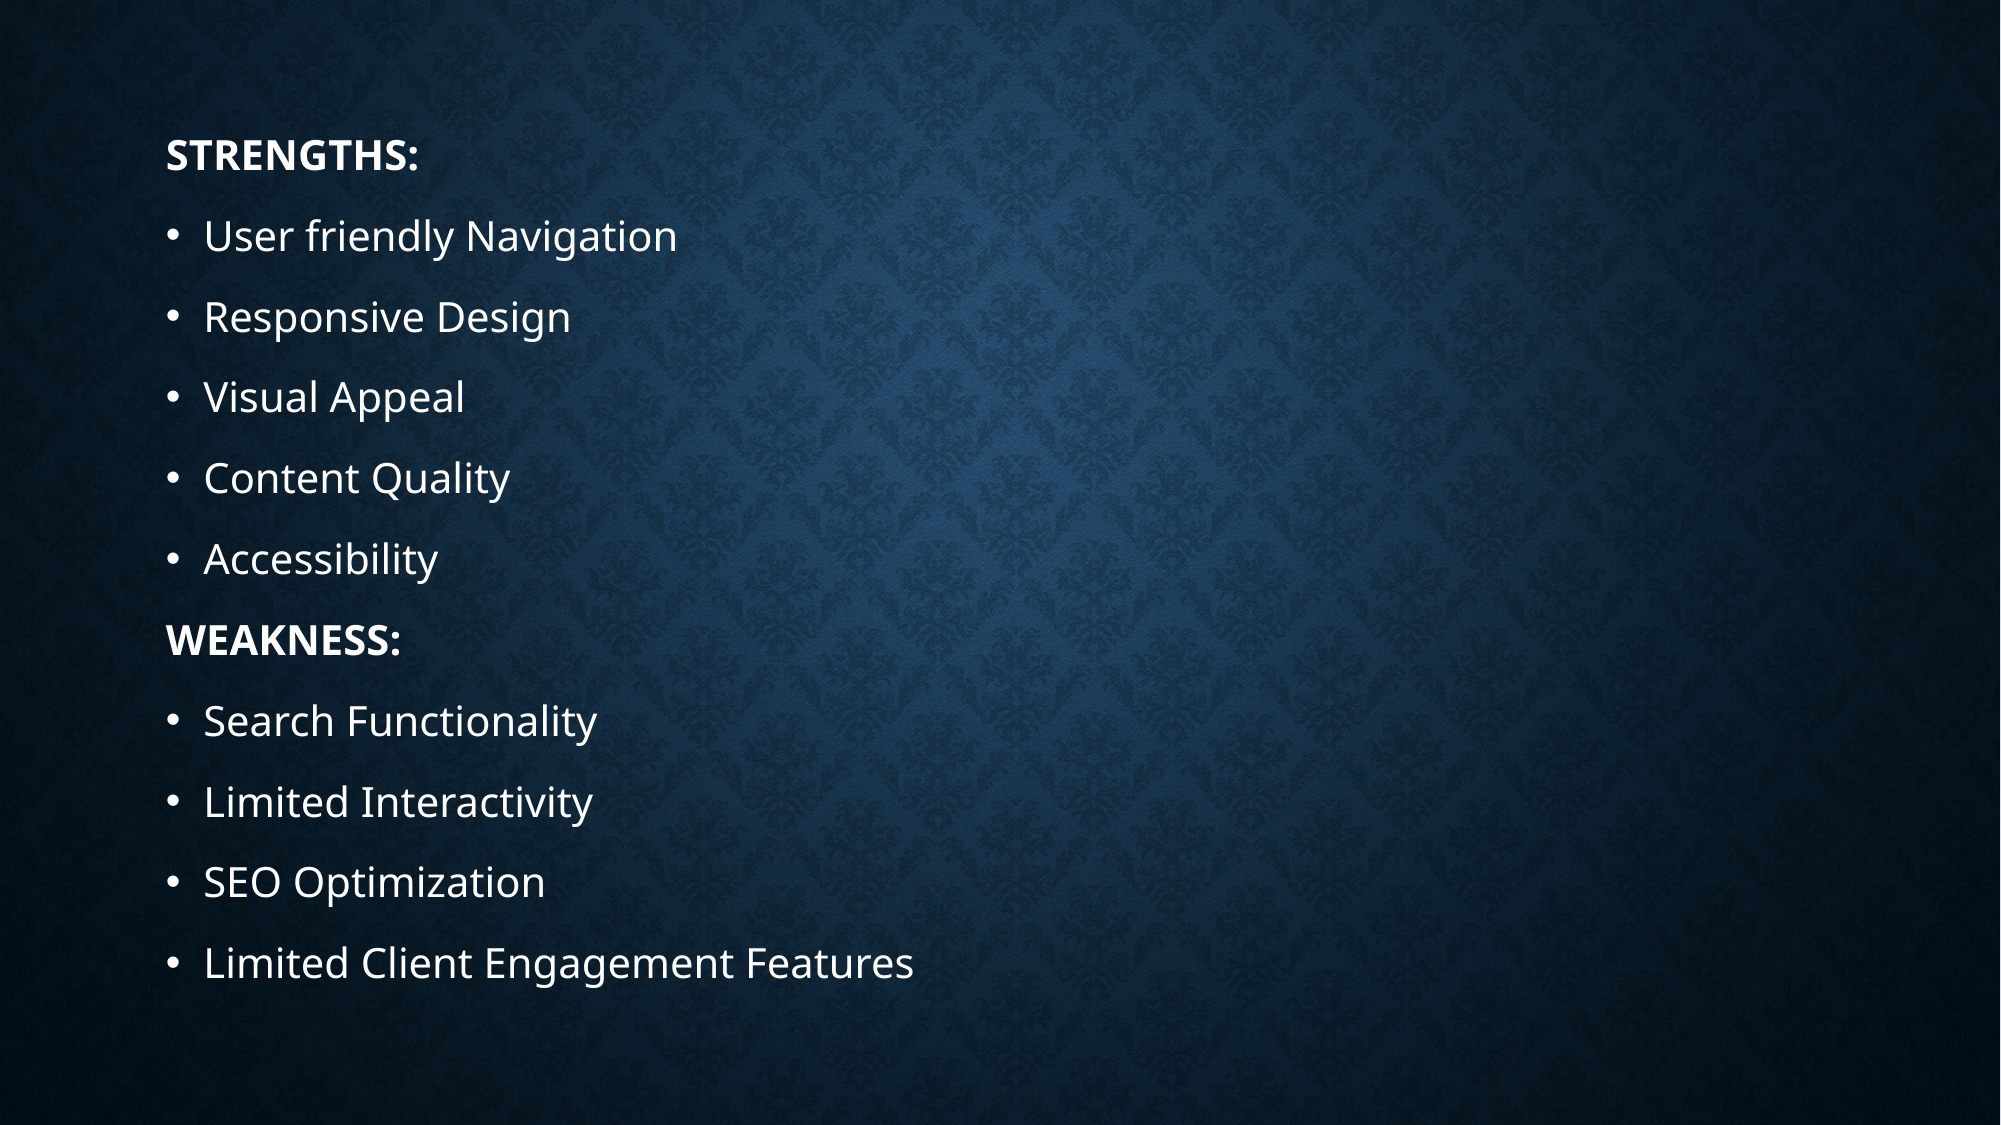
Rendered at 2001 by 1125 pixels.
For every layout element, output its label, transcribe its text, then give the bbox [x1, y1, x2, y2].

list STRENGTHS: User friendly Navigation Responsive Design Visual Appeal Content Quality Accessibility WEAKNESS: Search Functionality Limited Interactivity SEO Optimization Limited Client Engagement Features [150, 111, 1850, 1011]
